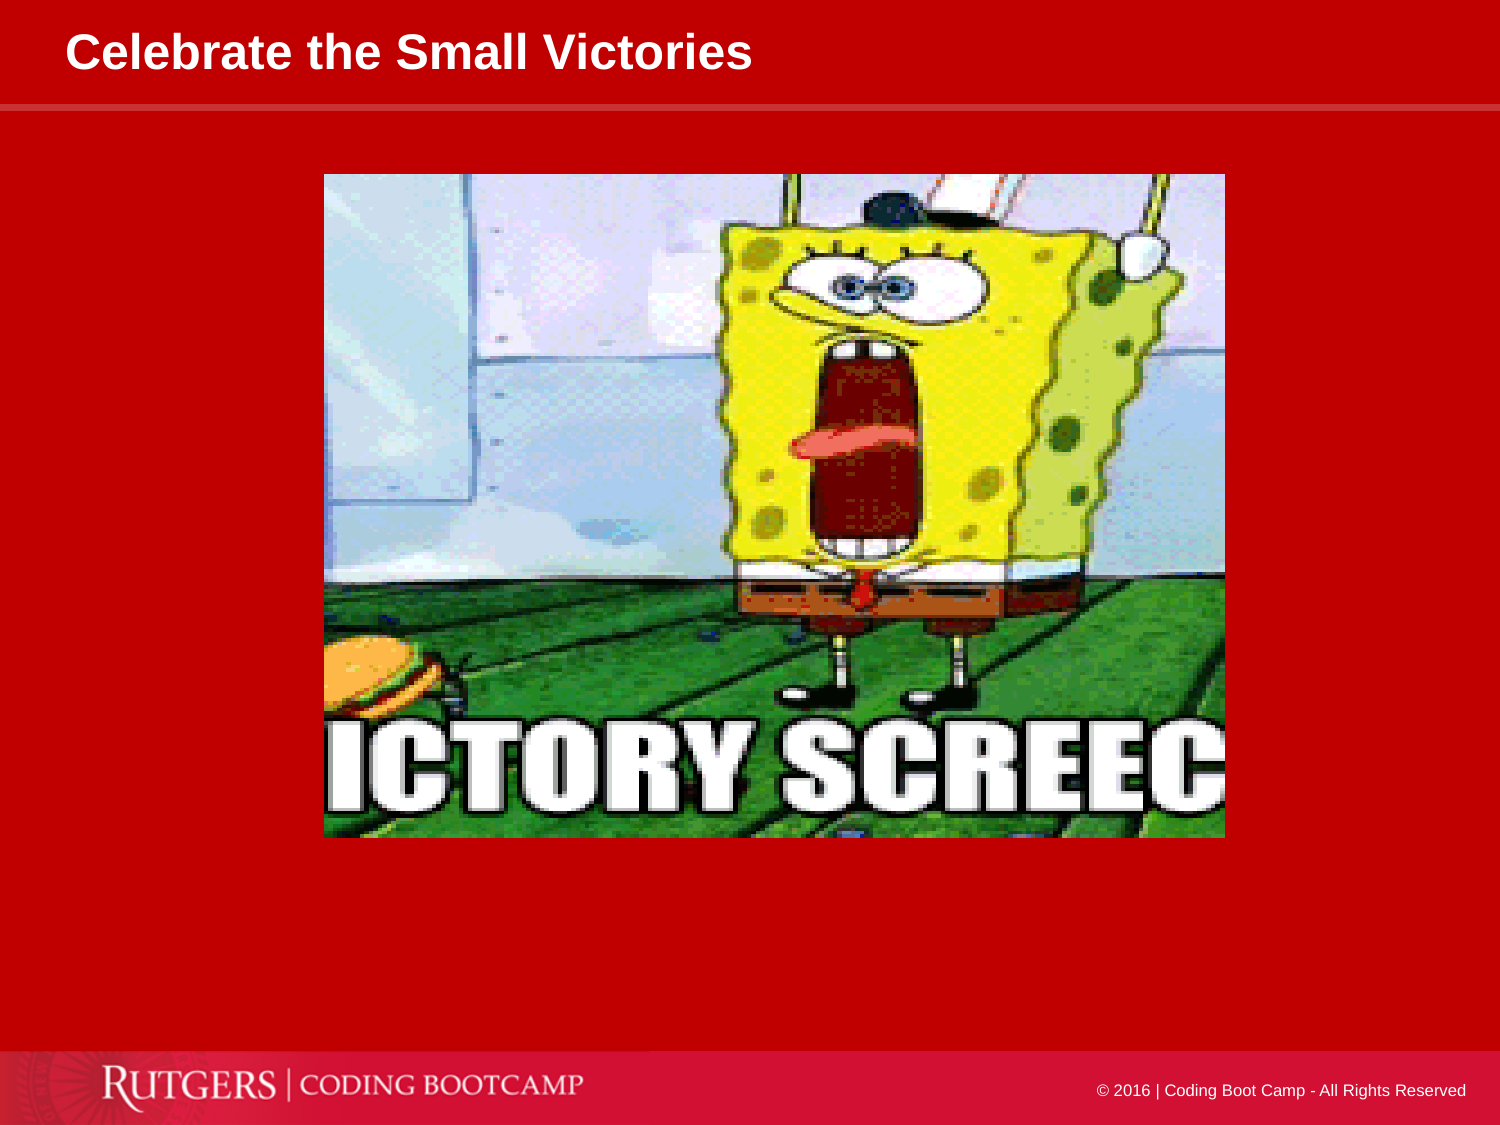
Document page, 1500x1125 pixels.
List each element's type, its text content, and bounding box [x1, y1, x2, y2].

title Celebrate the Small Victories [50, 0, 948, 108]
picture [324, 174, 1226, 838]
picture [0, 1051, 650, 1125]
